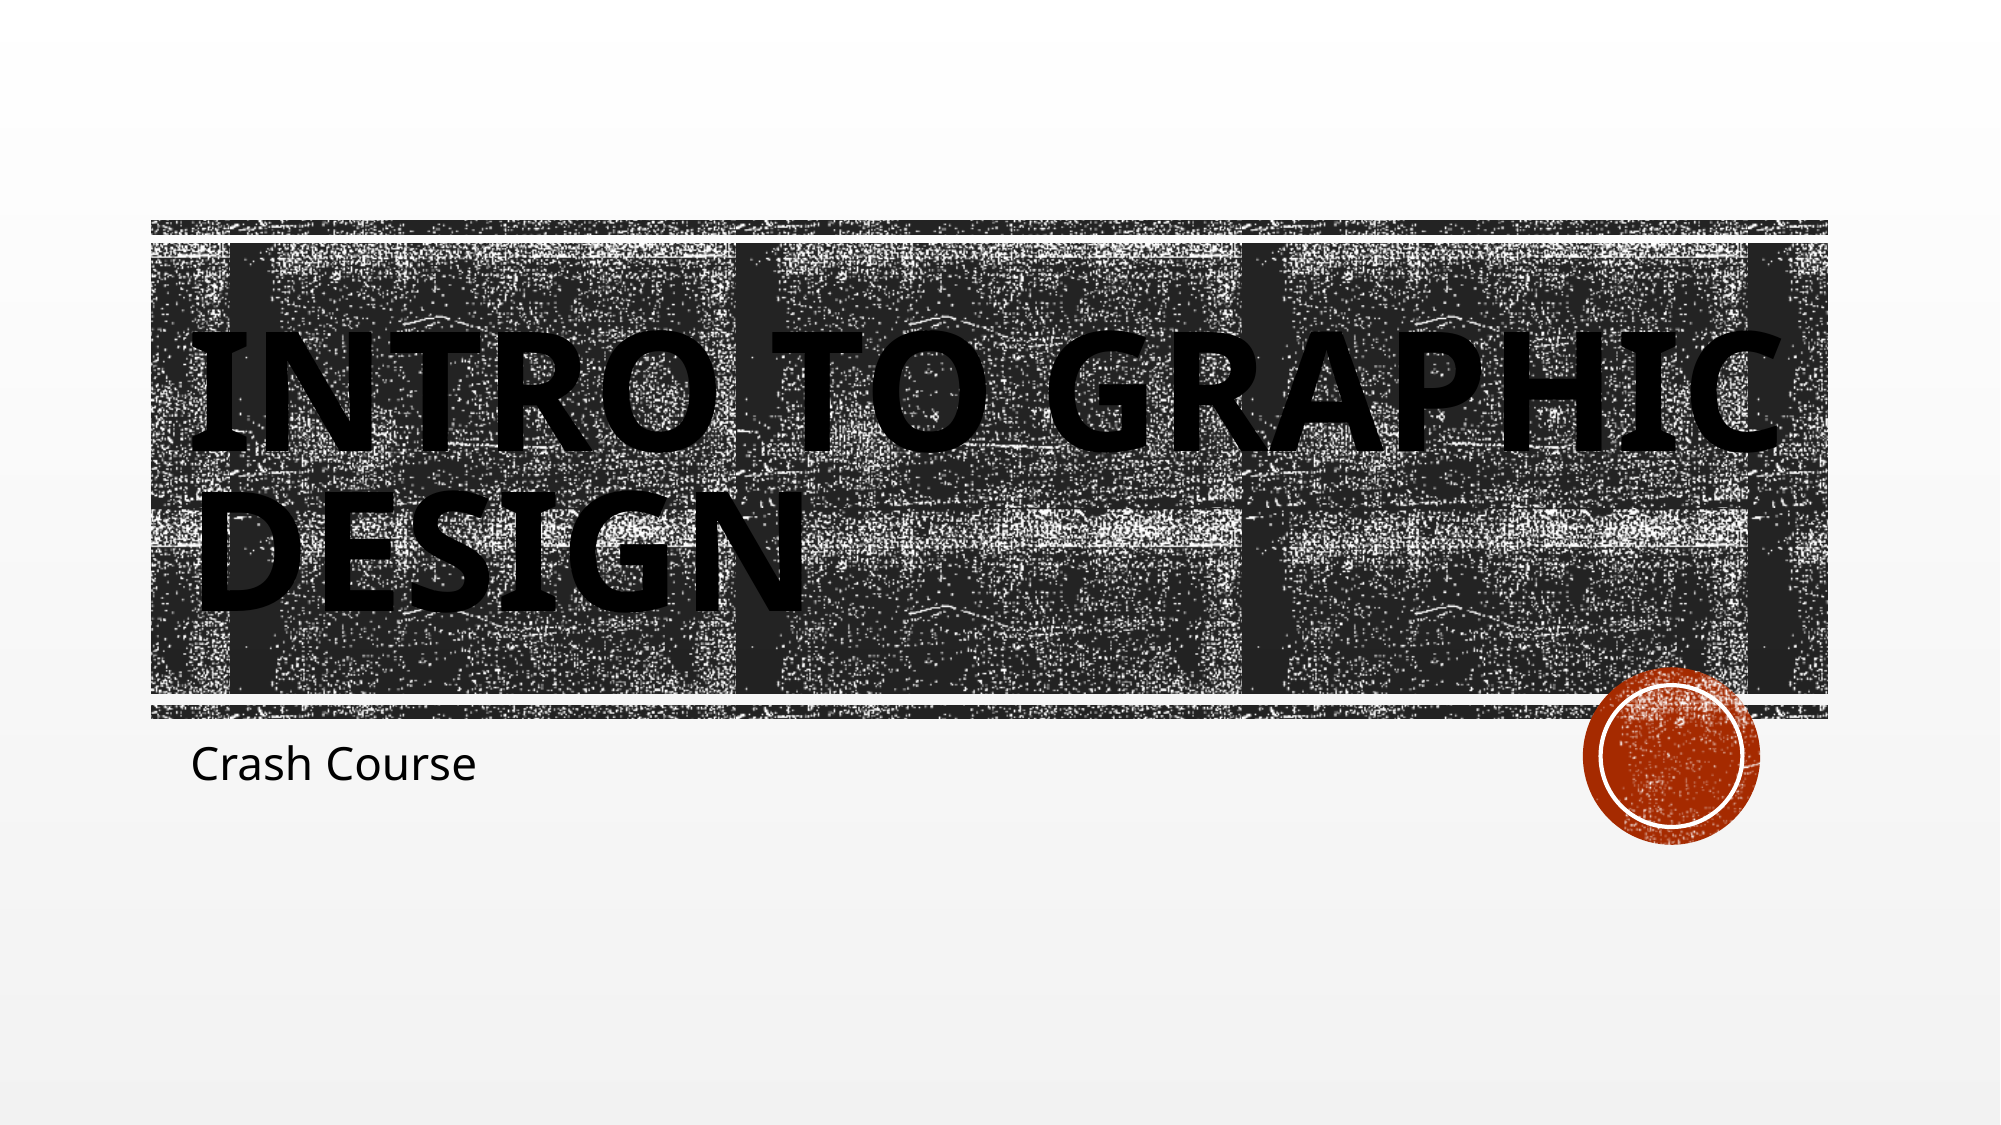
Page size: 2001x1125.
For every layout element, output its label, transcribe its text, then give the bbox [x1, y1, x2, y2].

title Intro to Graphic Design [172, 234, 1808, 733]
subtitle Crash Course [175, 732, 1470, 896]
